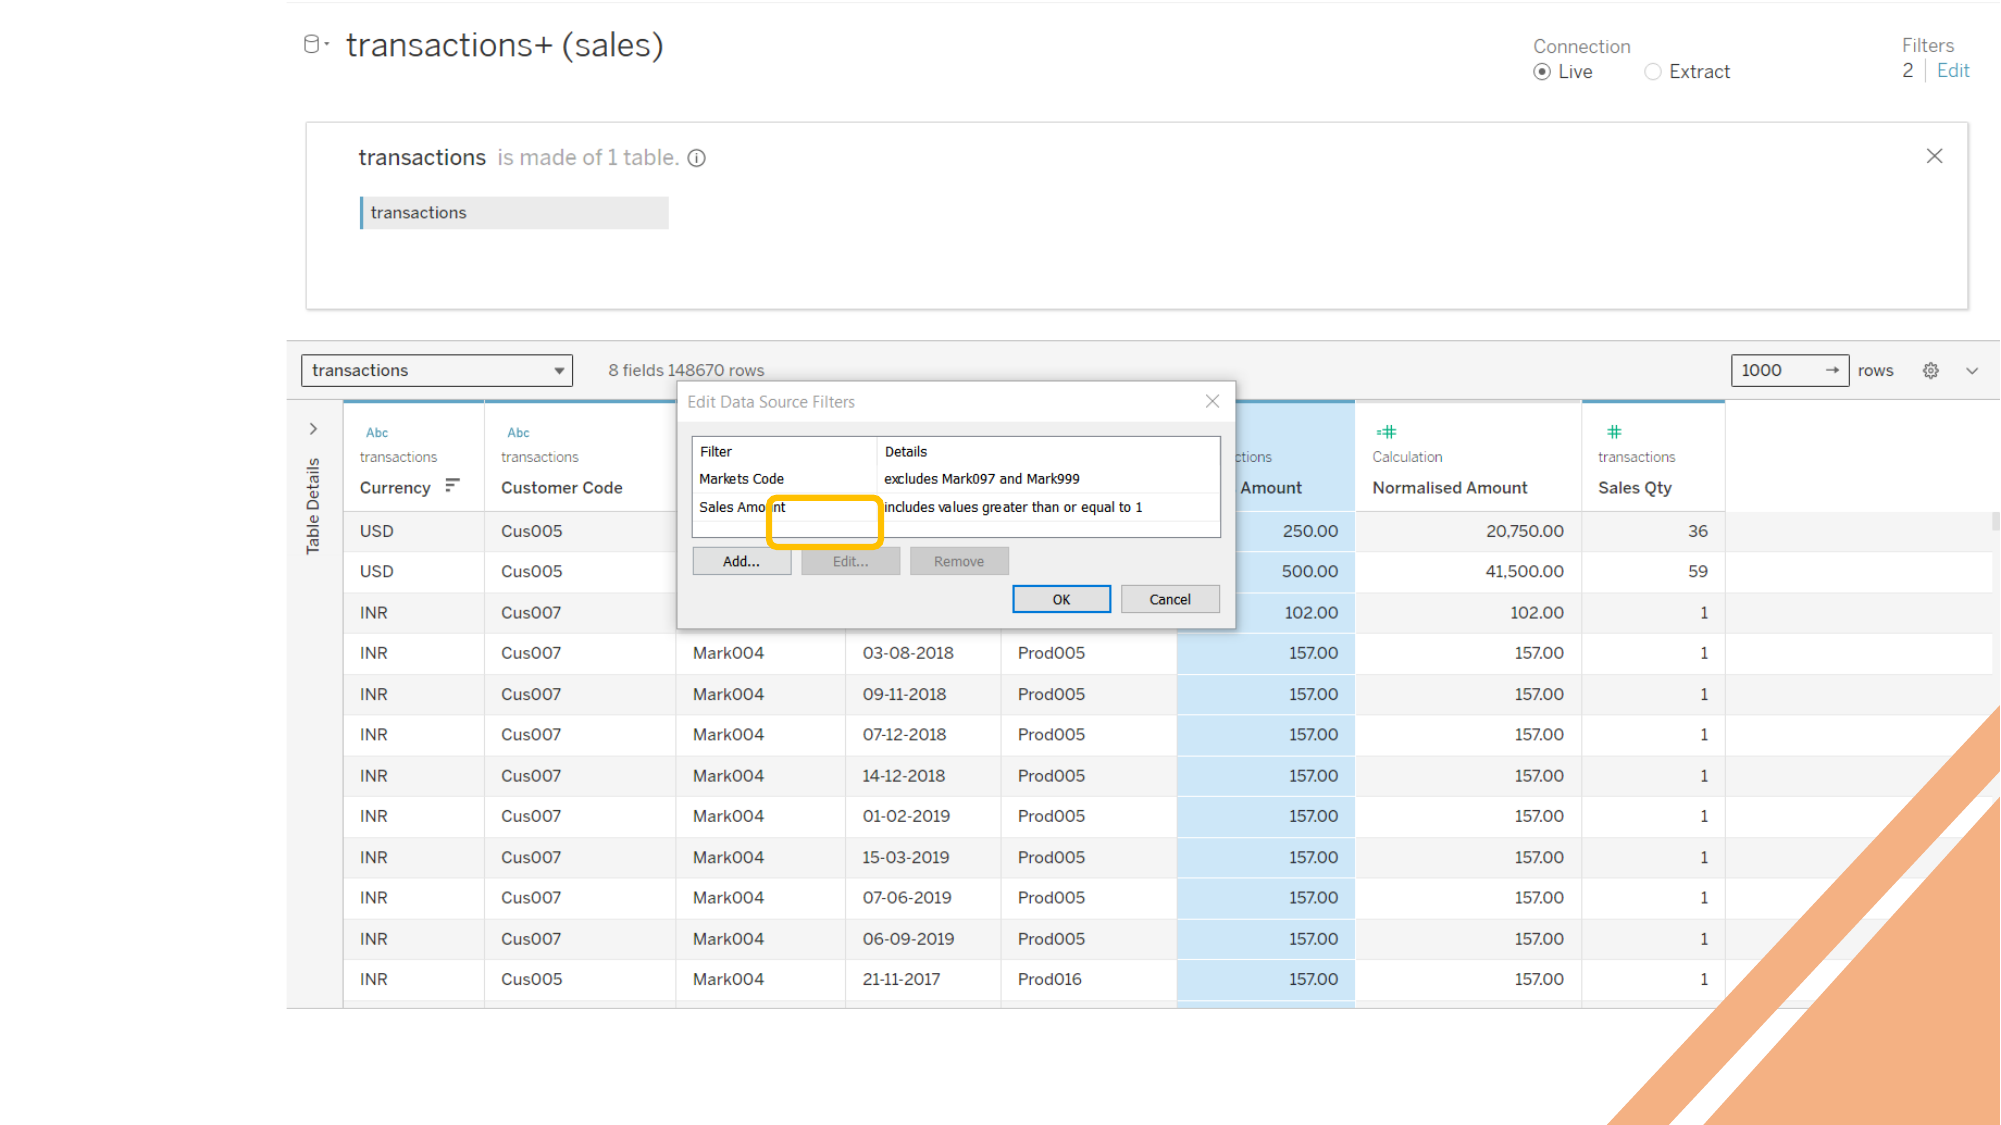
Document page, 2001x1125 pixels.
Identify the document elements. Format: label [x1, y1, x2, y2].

text_box [1605, 1009, 1779, 1125]
picture [286, 2, 2000, 1009]
text_box [1701, 1009, 2000, 1125]
